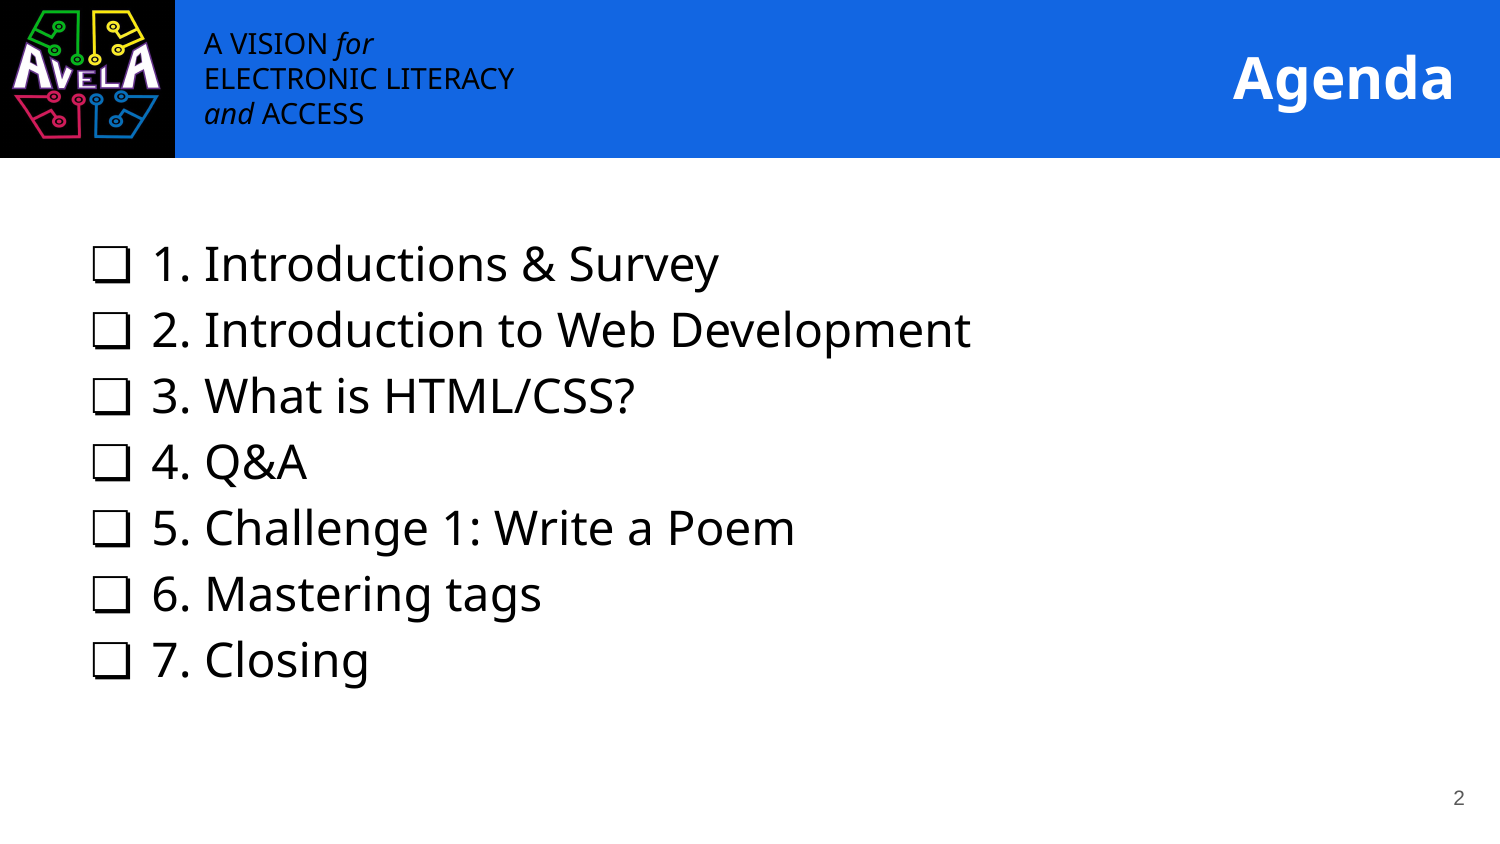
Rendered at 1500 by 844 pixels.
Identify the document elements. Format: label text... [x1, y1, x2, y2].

list 1. Introductions & Survey 2. Introduction to Web Development 3. What is HTML/CSS? 4. Q&A 5. Challenge 1: Write a Poem 6. Mastering tags 7. Closing [61, 210, 1283, 822]
title Agenda [594, 29, 1471, 126]
picture [0, 0, 175, 158]
slide_number ‹#› [1389, 764, 1480, 830]
